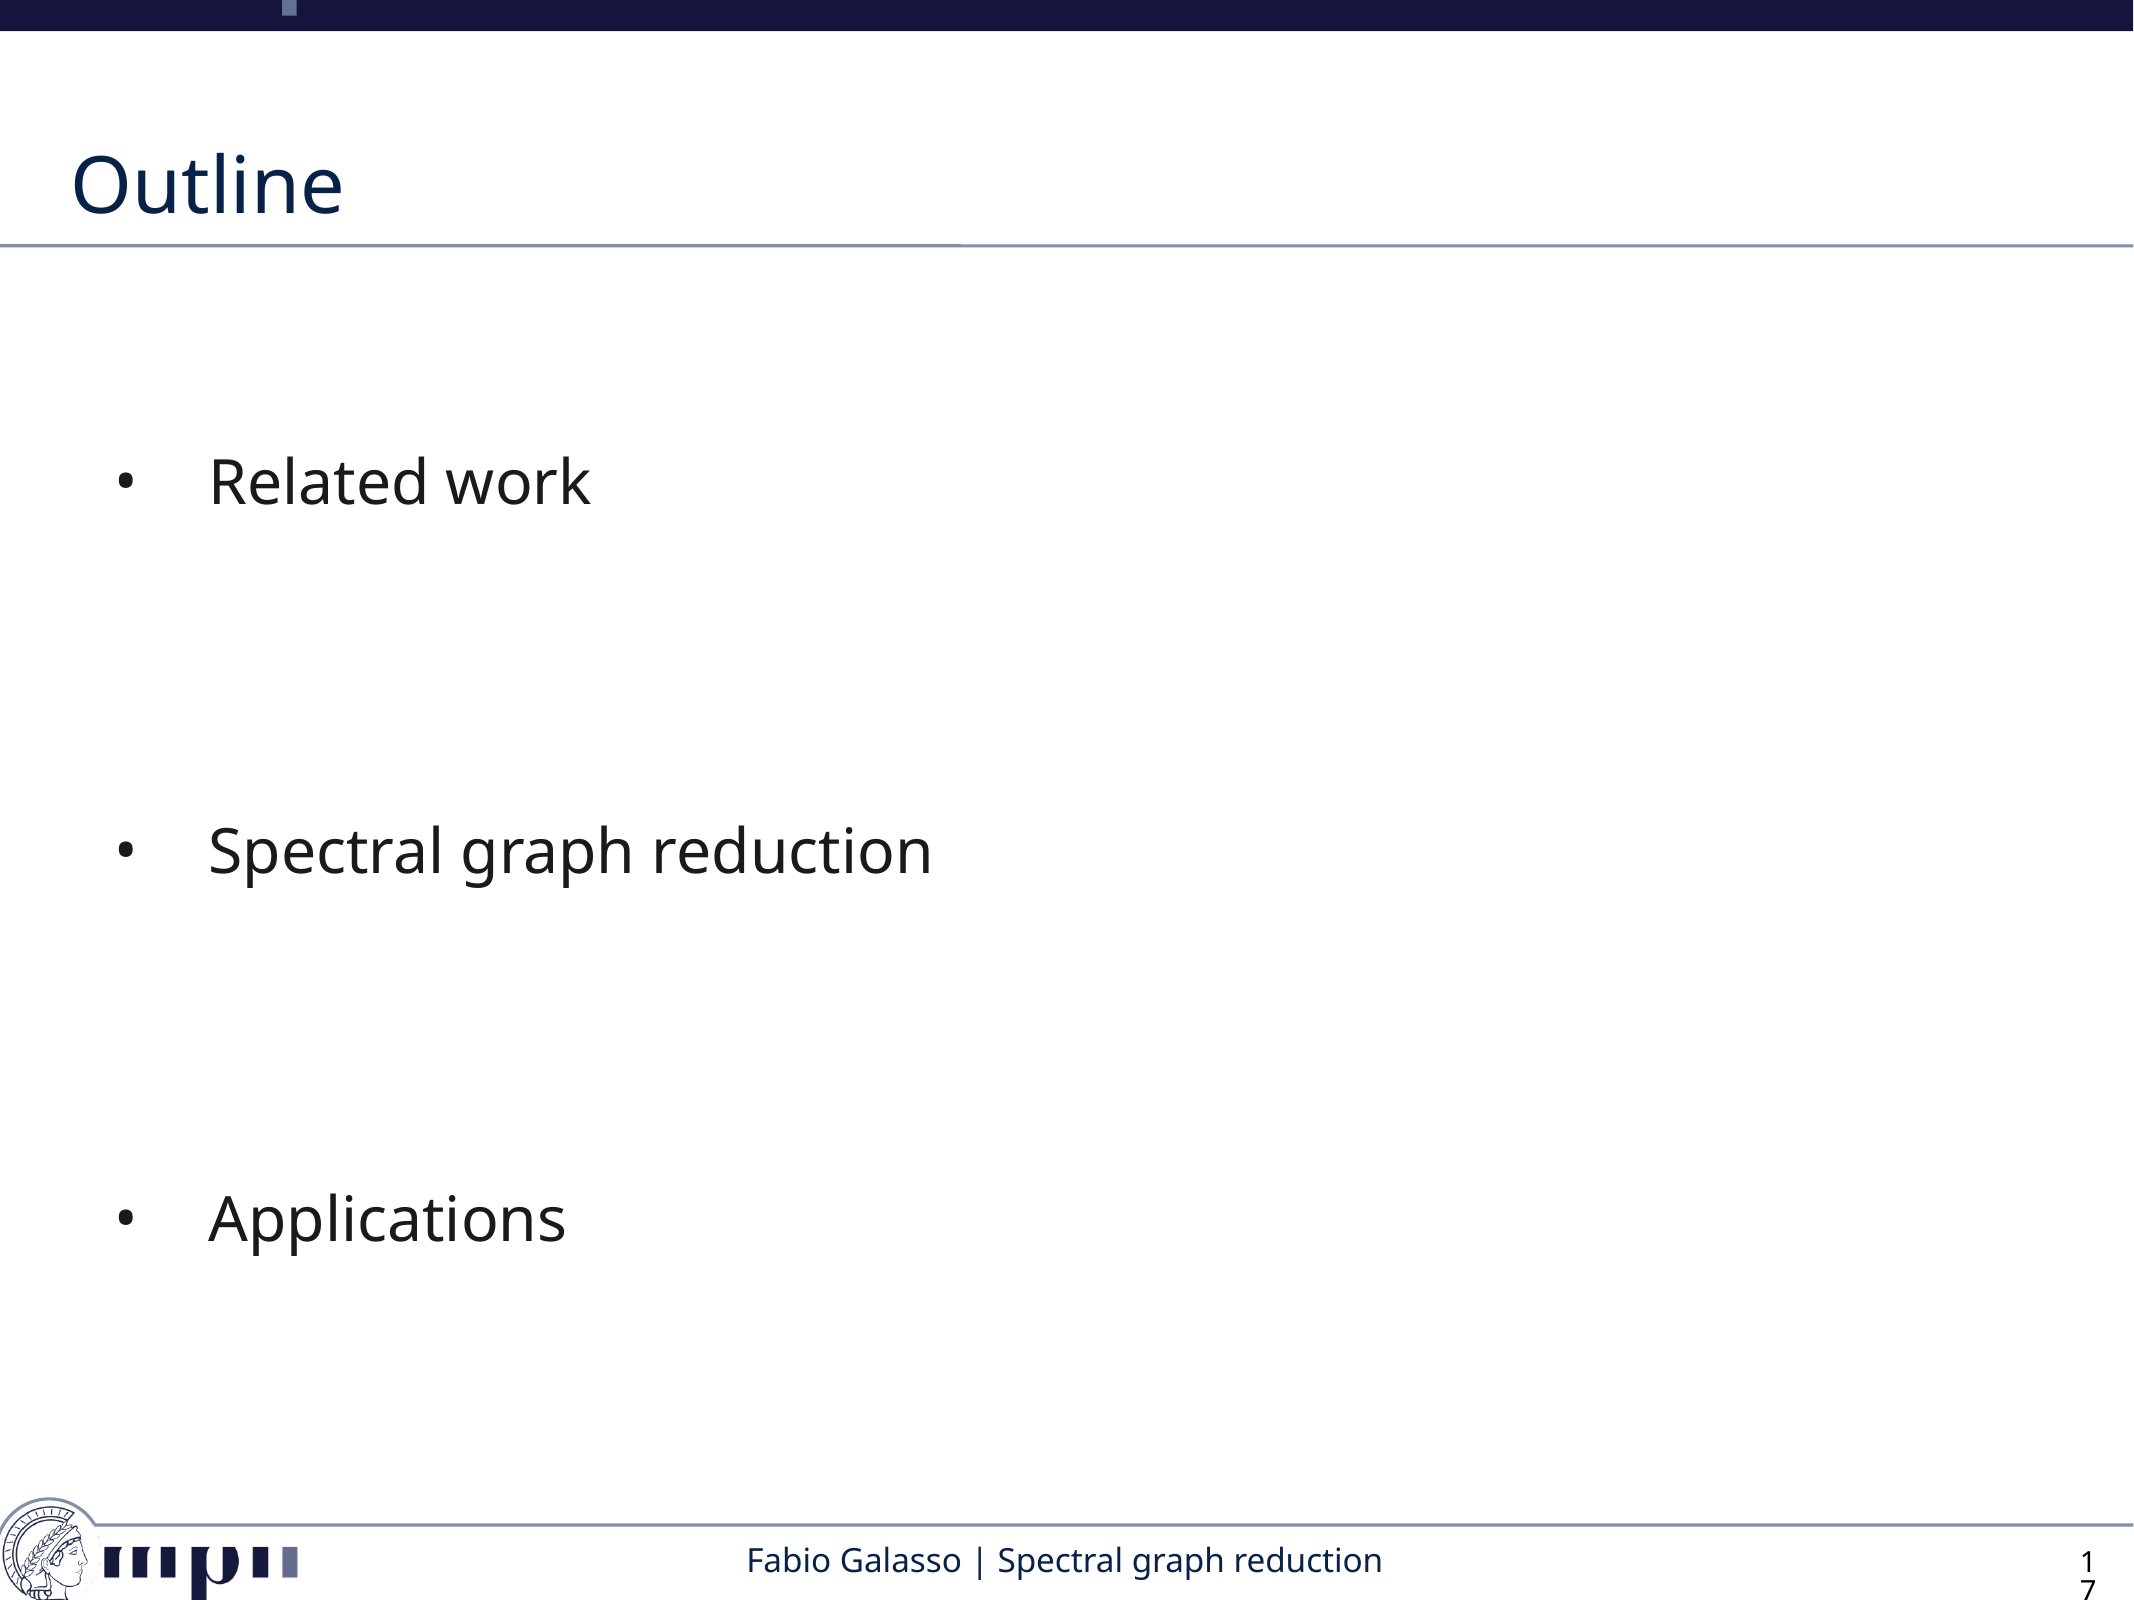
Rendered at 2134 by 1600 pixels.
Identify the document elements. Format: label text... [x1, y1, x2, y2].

picture [0, 1503, 101, 1600]
list Related work Spectral graph reduction Applications [60, 433, 2111, 1533]
picture [104, 1546, 304, 1600]
slide_number 17 [2064, 1535, 2117, 1588]
title Outline [60, 31, 2111, 240]
